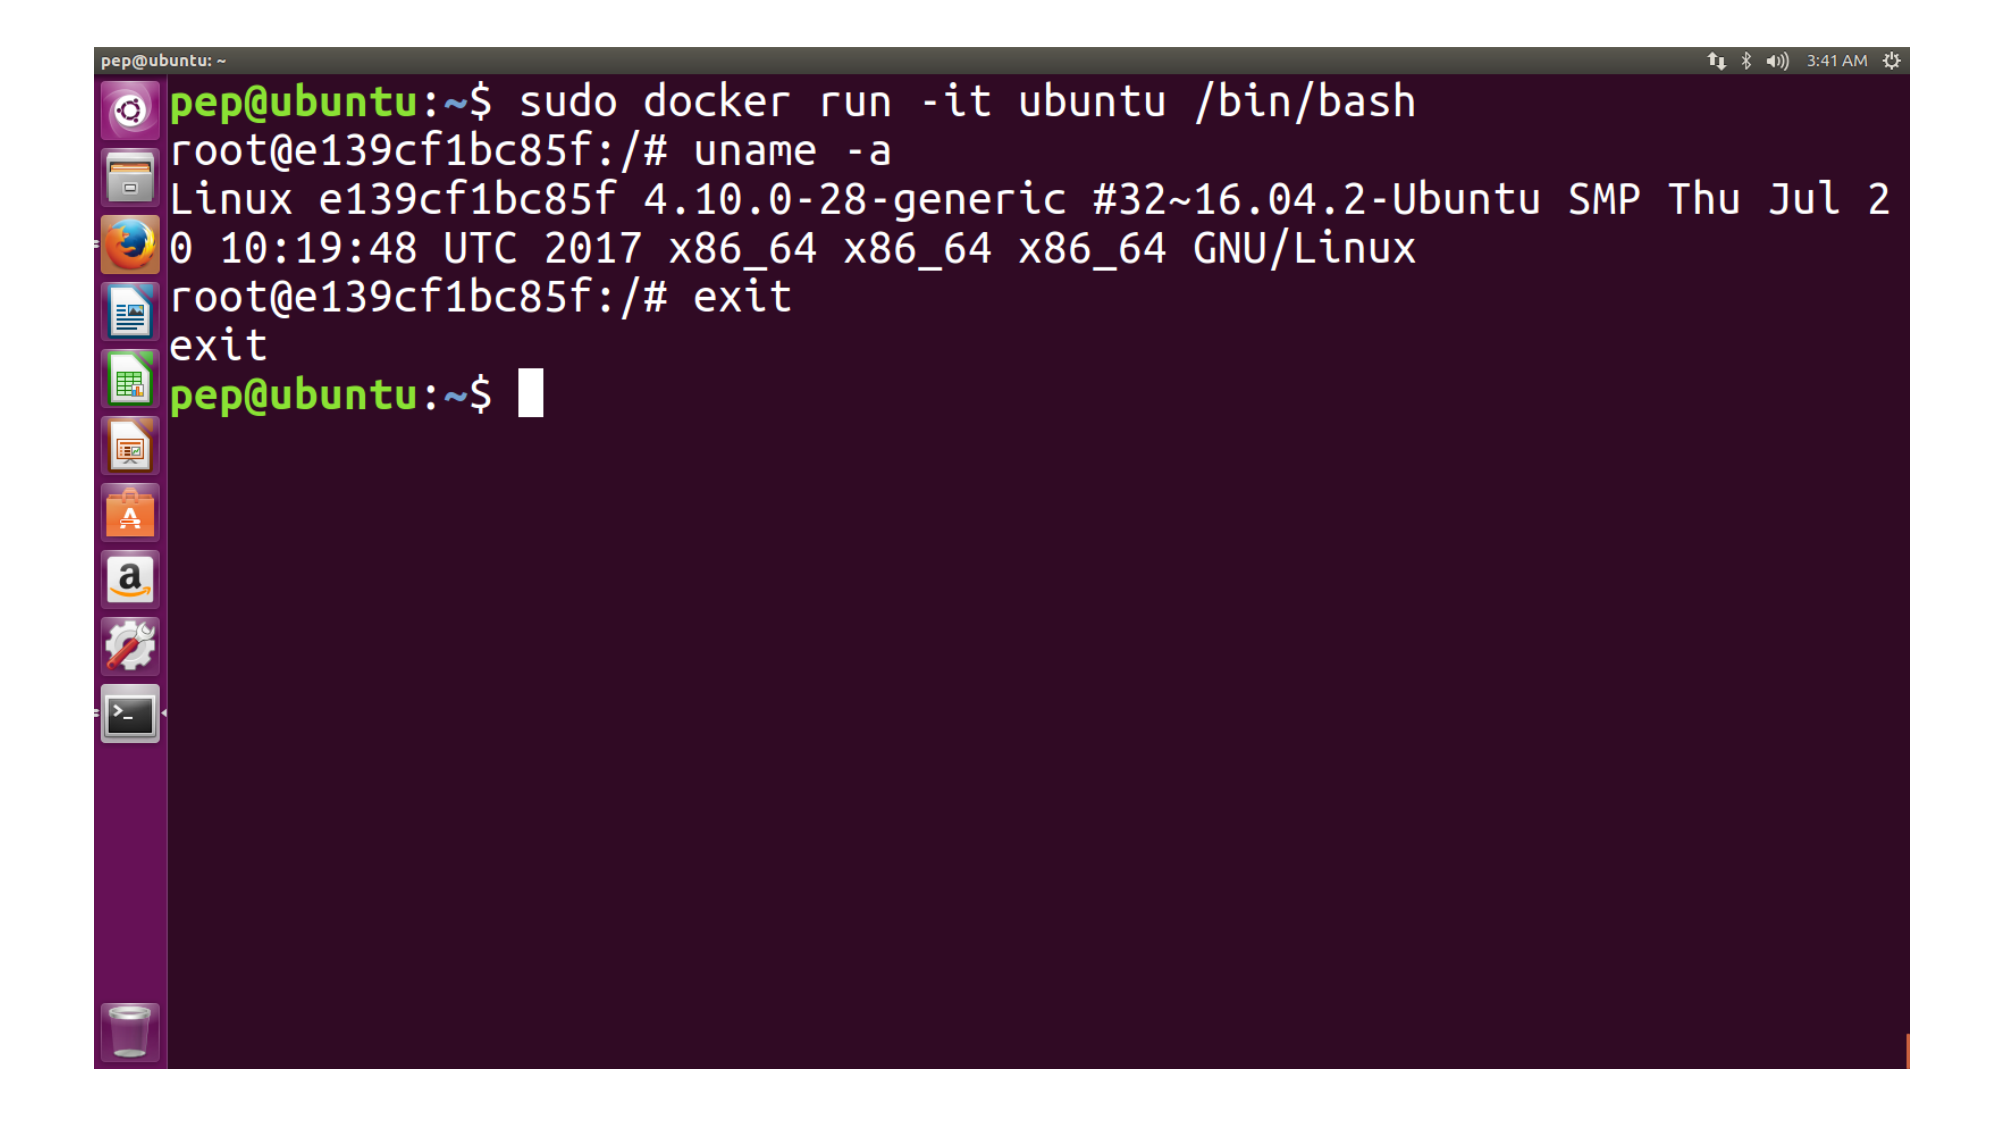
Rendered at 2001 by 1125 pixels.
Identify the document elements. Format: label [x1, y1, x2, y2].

list [94, 47, 1910, 1069]
